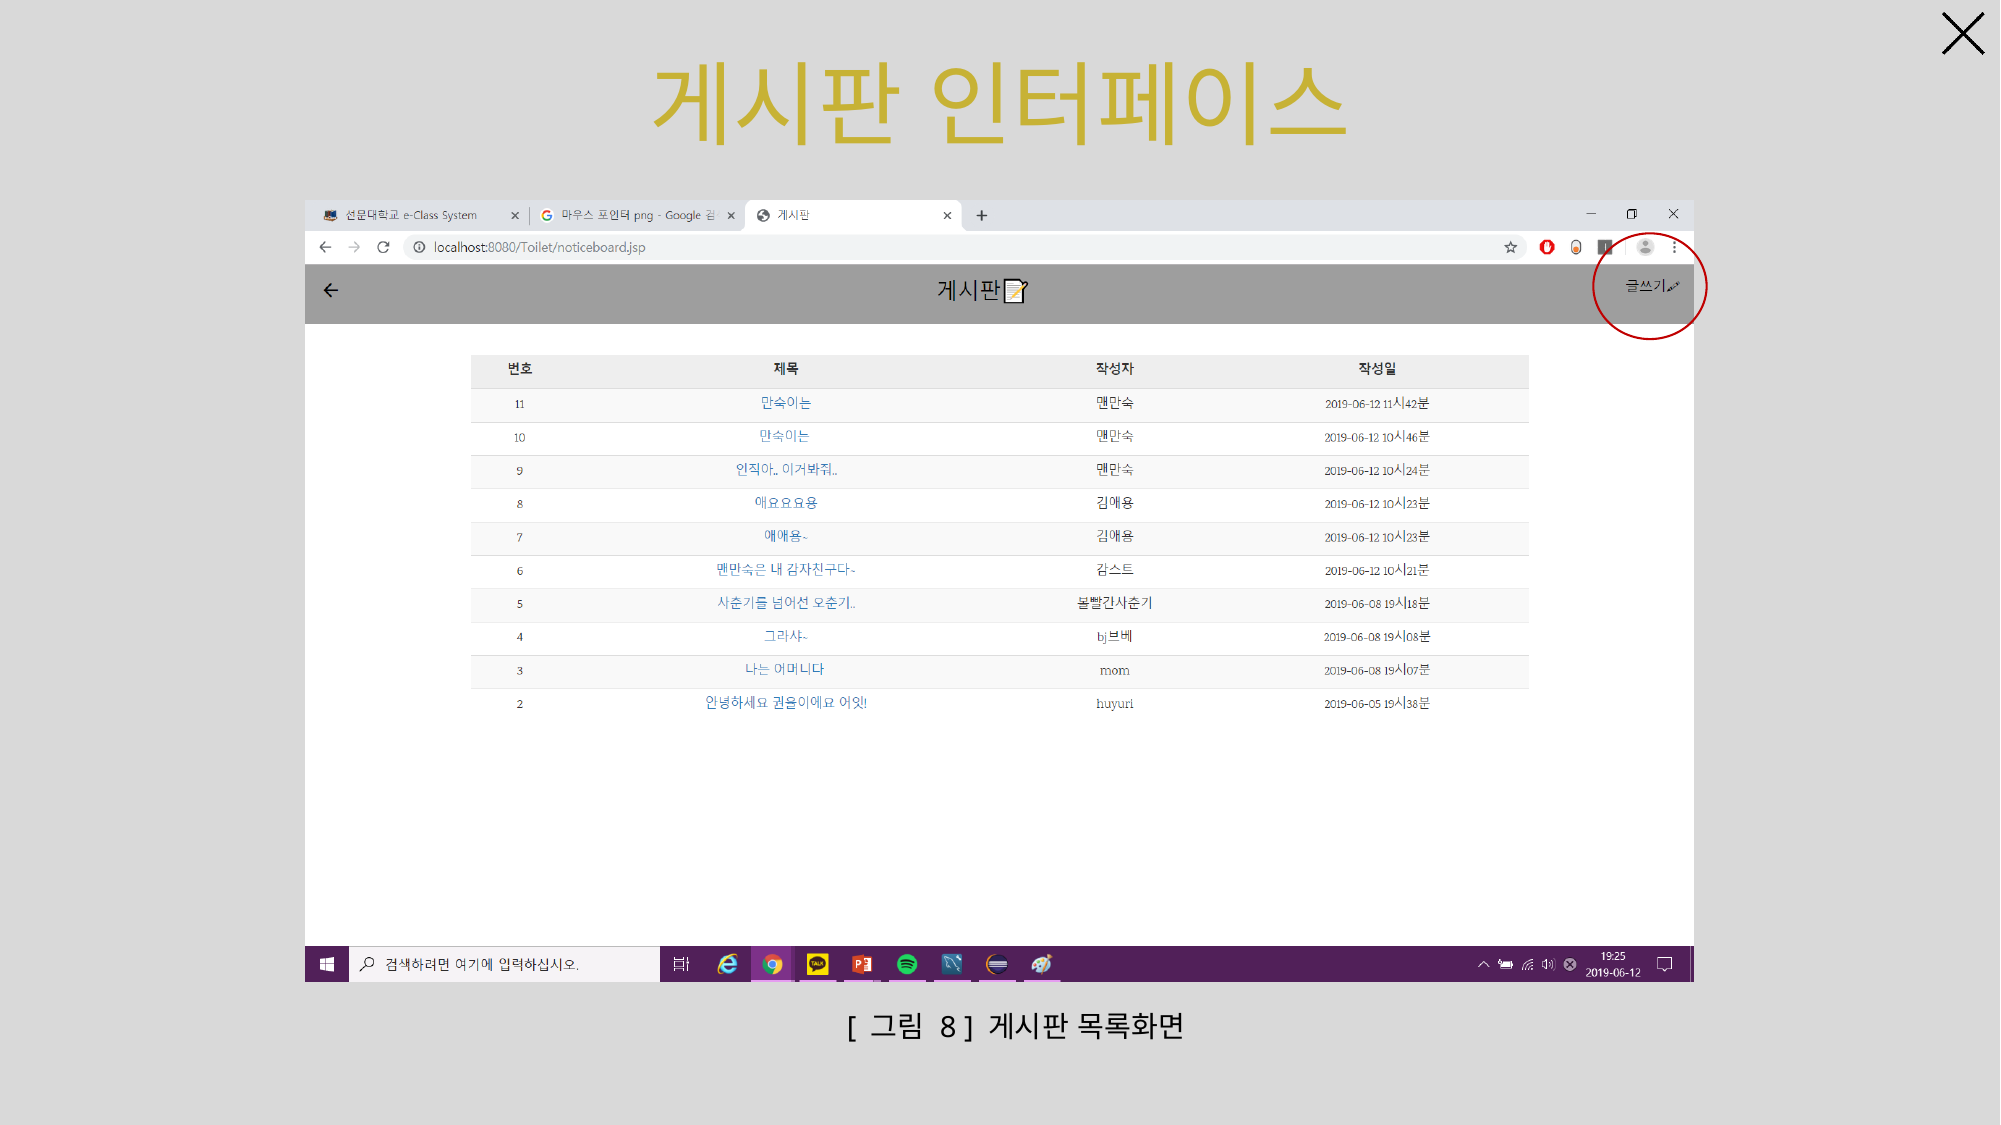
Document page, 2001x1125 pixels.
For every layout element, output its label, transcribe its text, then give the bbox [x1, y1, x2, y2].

picture [1934, 4, 1993, 62]
picture [305, 200, 1694, 982]
title 게시판 인터페이스 [137, 0, 1863, 218]
text_box [1694, 251, 1708, 321]
text_box [ 그림 8 ] 게시판 목록화면 [514, 1001, 1518, 1052]
